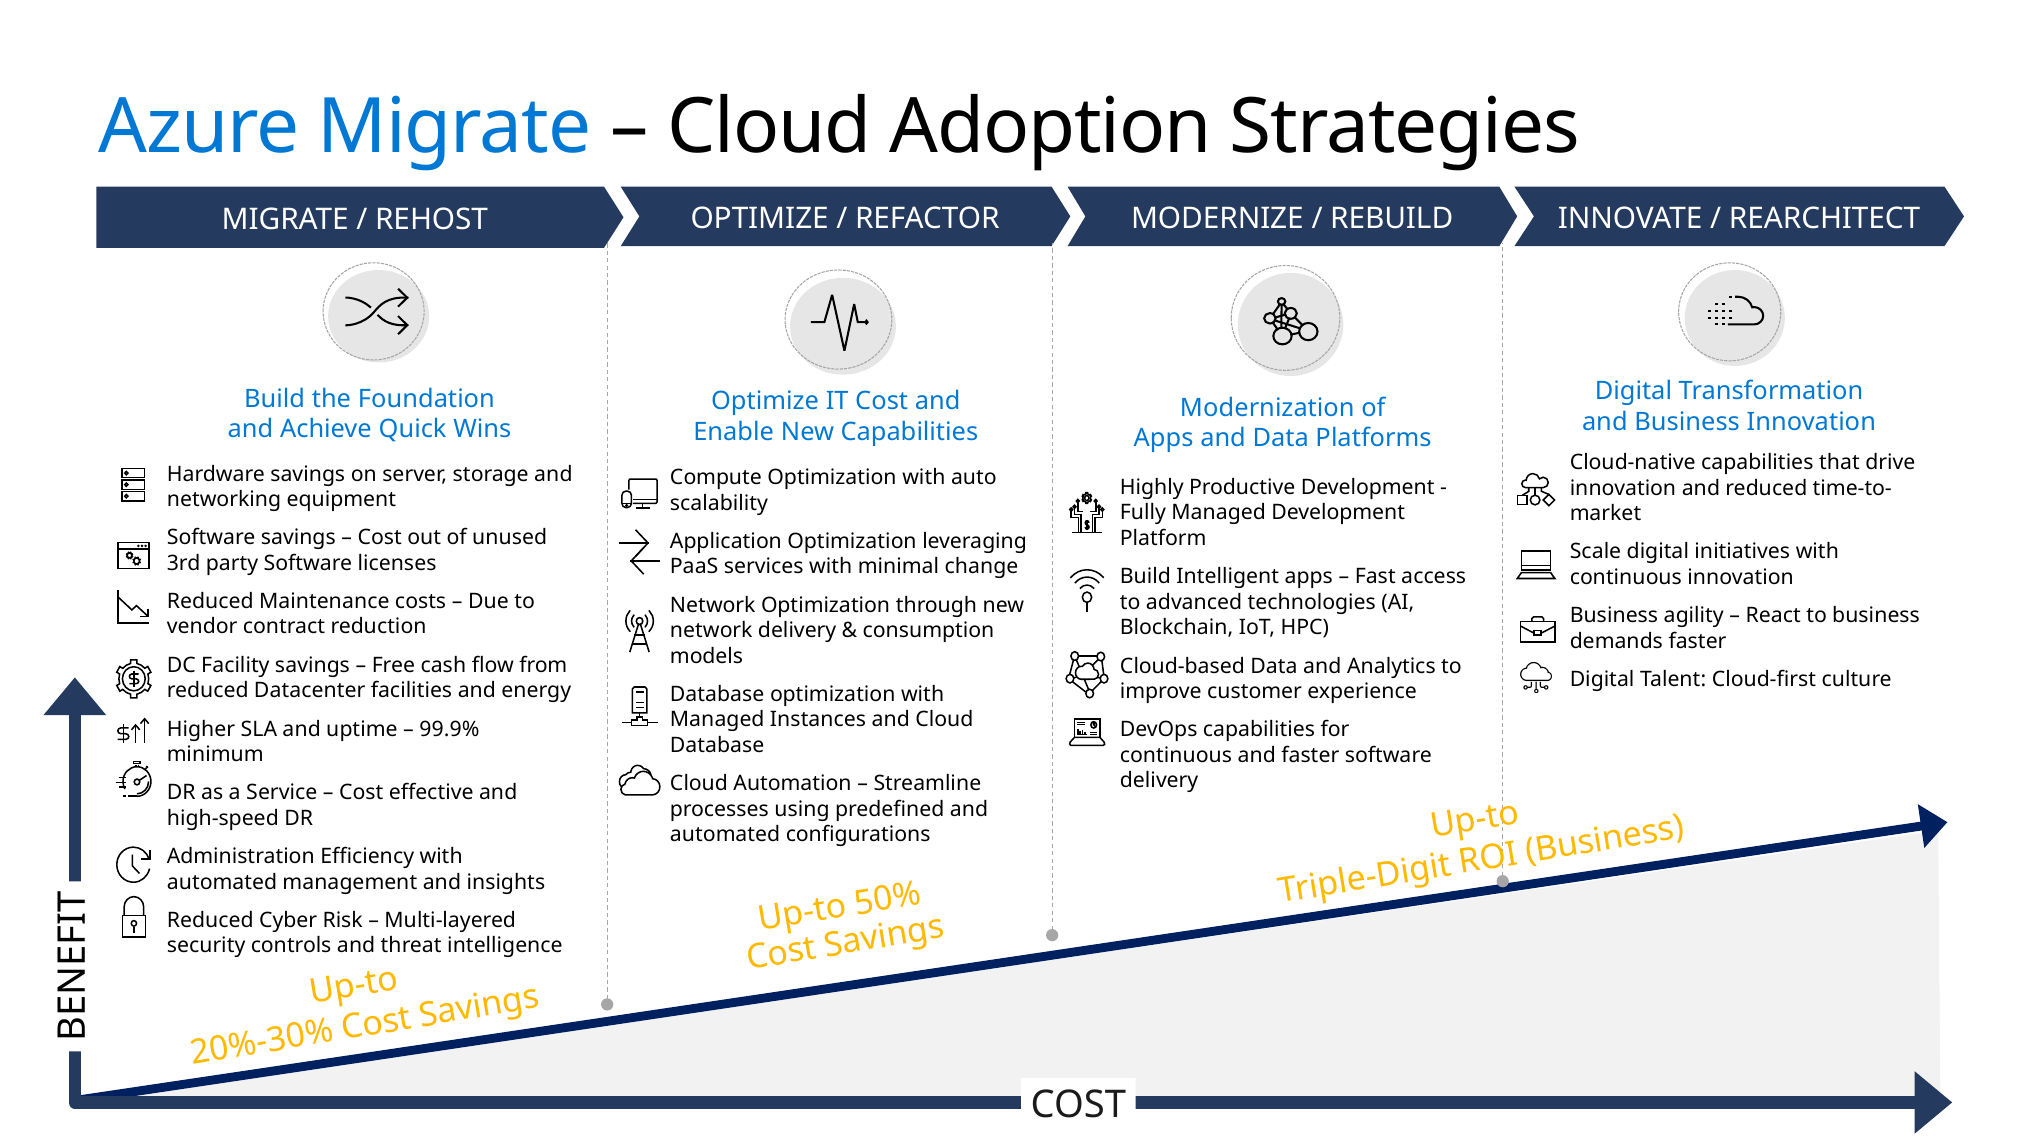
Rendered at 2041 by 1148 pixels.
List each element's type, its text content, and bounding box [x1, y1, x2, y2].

text_box COST [1020, 1101, 1136, 1128]
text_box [115, 242, 608, 1005]
text_box Up-to Triple-Digit ROI (Business) [1503, 747, 1784, 821]
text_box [74, 821, 1948, 1101]
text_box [1065, 242, 1503, 882]
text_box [1516, 262, 1941, 695]
text_box [1136, 1099, 1953, 1113]
text_box MODERNIZE / REBUILD [1066, 185, 1518, 242]
title Azure Migrate – Cloud Adoption Strategies [98, 76, 1942, 170]
text_box [64, 677, 115, 821]
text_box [619, 242, 1053, 936]
text_box [608, 798, 619, 821]
text_box OPTIMIZE / REFACTOR [619, 185, 1072, 246]
text_box MIGRATE / REHOST [95, 185, 625, 249]
text_box INNOVATE / REARCHITECT [1513, 185, 1965, 248]
text_box BENEFIT [38, 881, 74, 1052]
